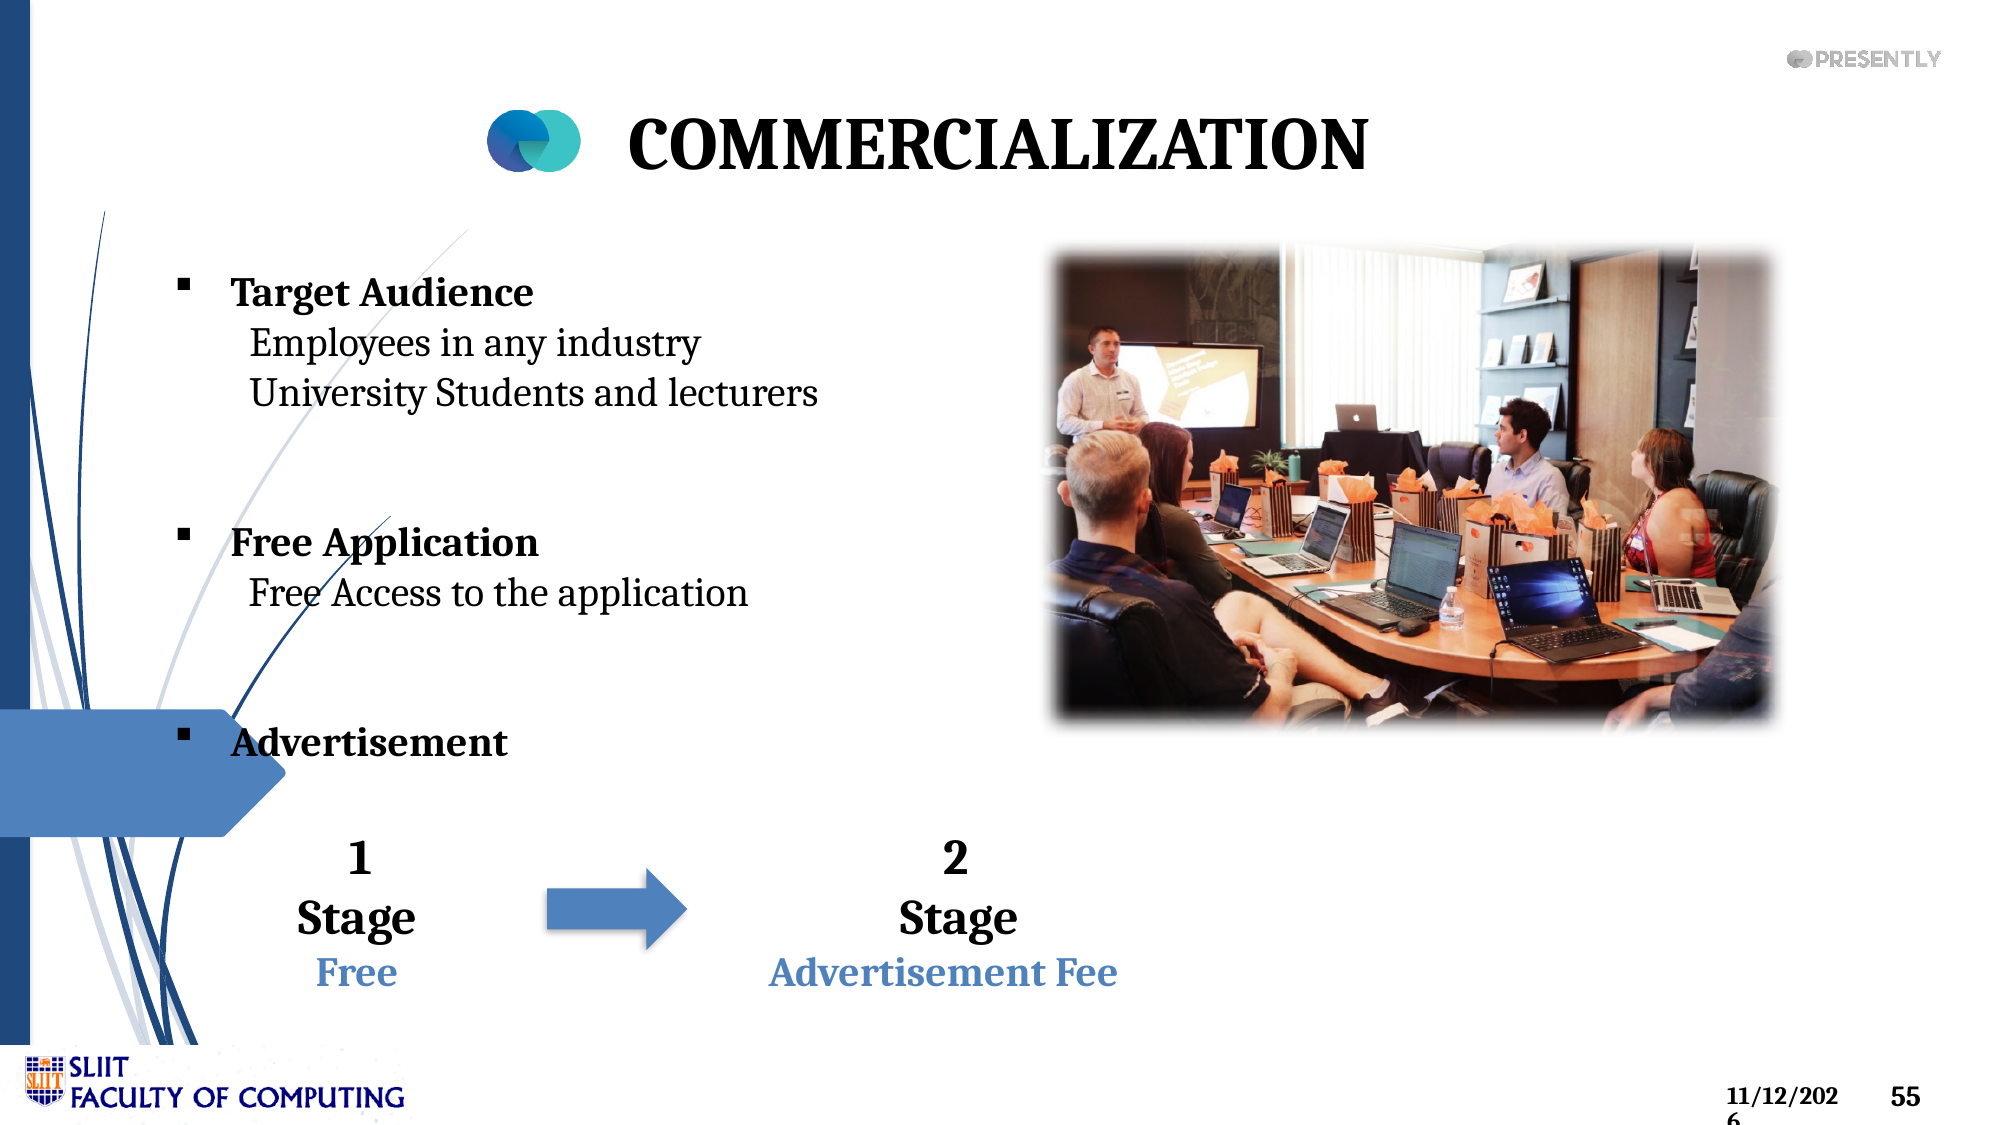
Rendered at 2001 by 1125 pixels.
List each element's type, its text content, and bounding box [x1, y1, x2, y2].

text_box COMMERCIALIZATION [658, 87, 1386, 193]
picture [412, 19, 655, 262]
picture [0, 1045, 413, 1125]
picture [1037, 237, 1788, 738]
picture [1742, 0, 1986, 180]
text_box Target Audience Employees in any industry University Students and lecturers Free Application Free Access to the application Advertisement 1 2 Stage Stage Free Advertisement Fee [159, 257, 1160, 1002]
text_box [545, 866, 689, 952]
